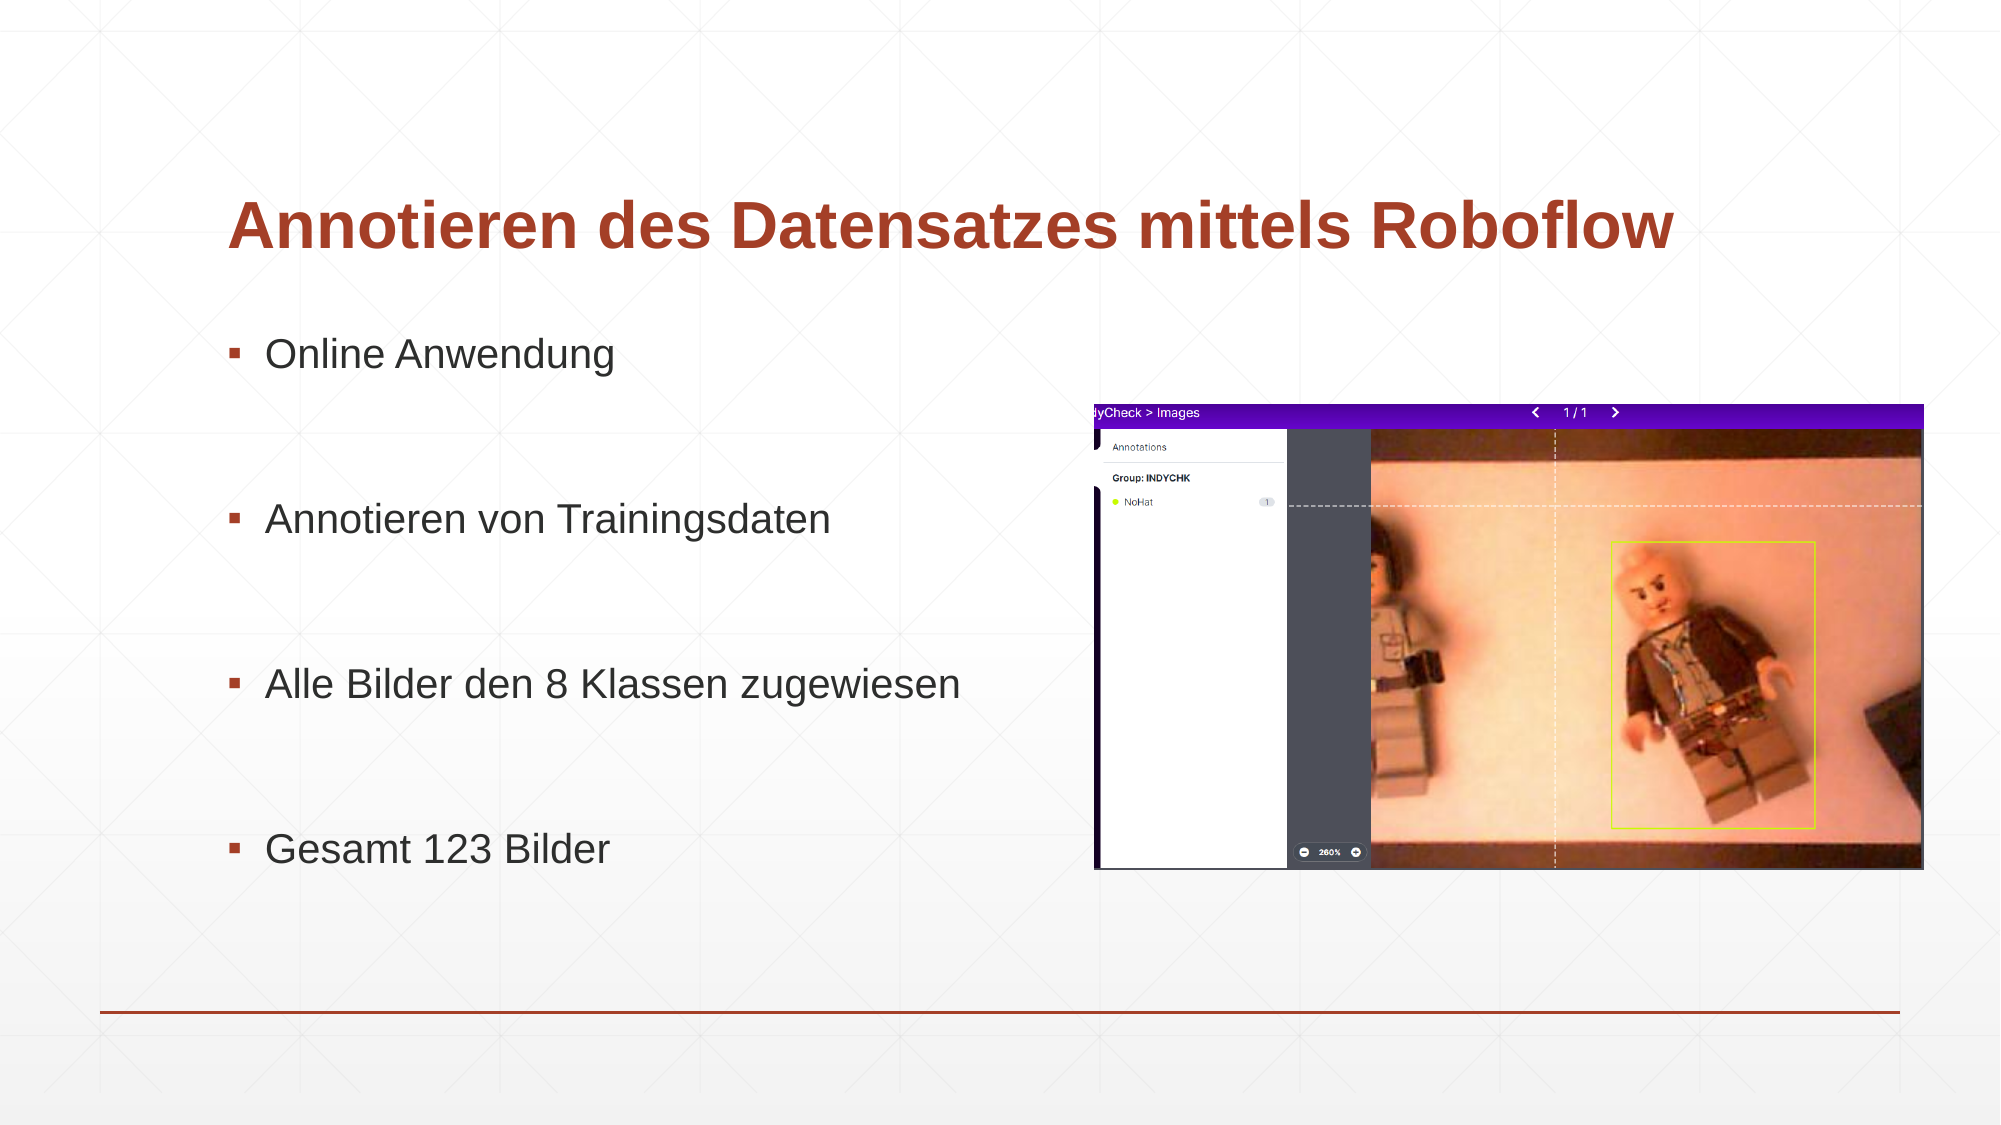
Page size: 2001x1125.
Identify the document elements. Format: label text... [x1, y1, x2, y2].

title Annotieren des Datensatzes mittels Roboflow [212, 82, 1788, 271]
picture [1094, 404, 1924, 871]
list Online Anwendung Annotieren von Trainingsdaten Alle Bilder den 8 Klassen zugewiesen Gesamt 123 Bilder [212, 324, 1788, 950]
